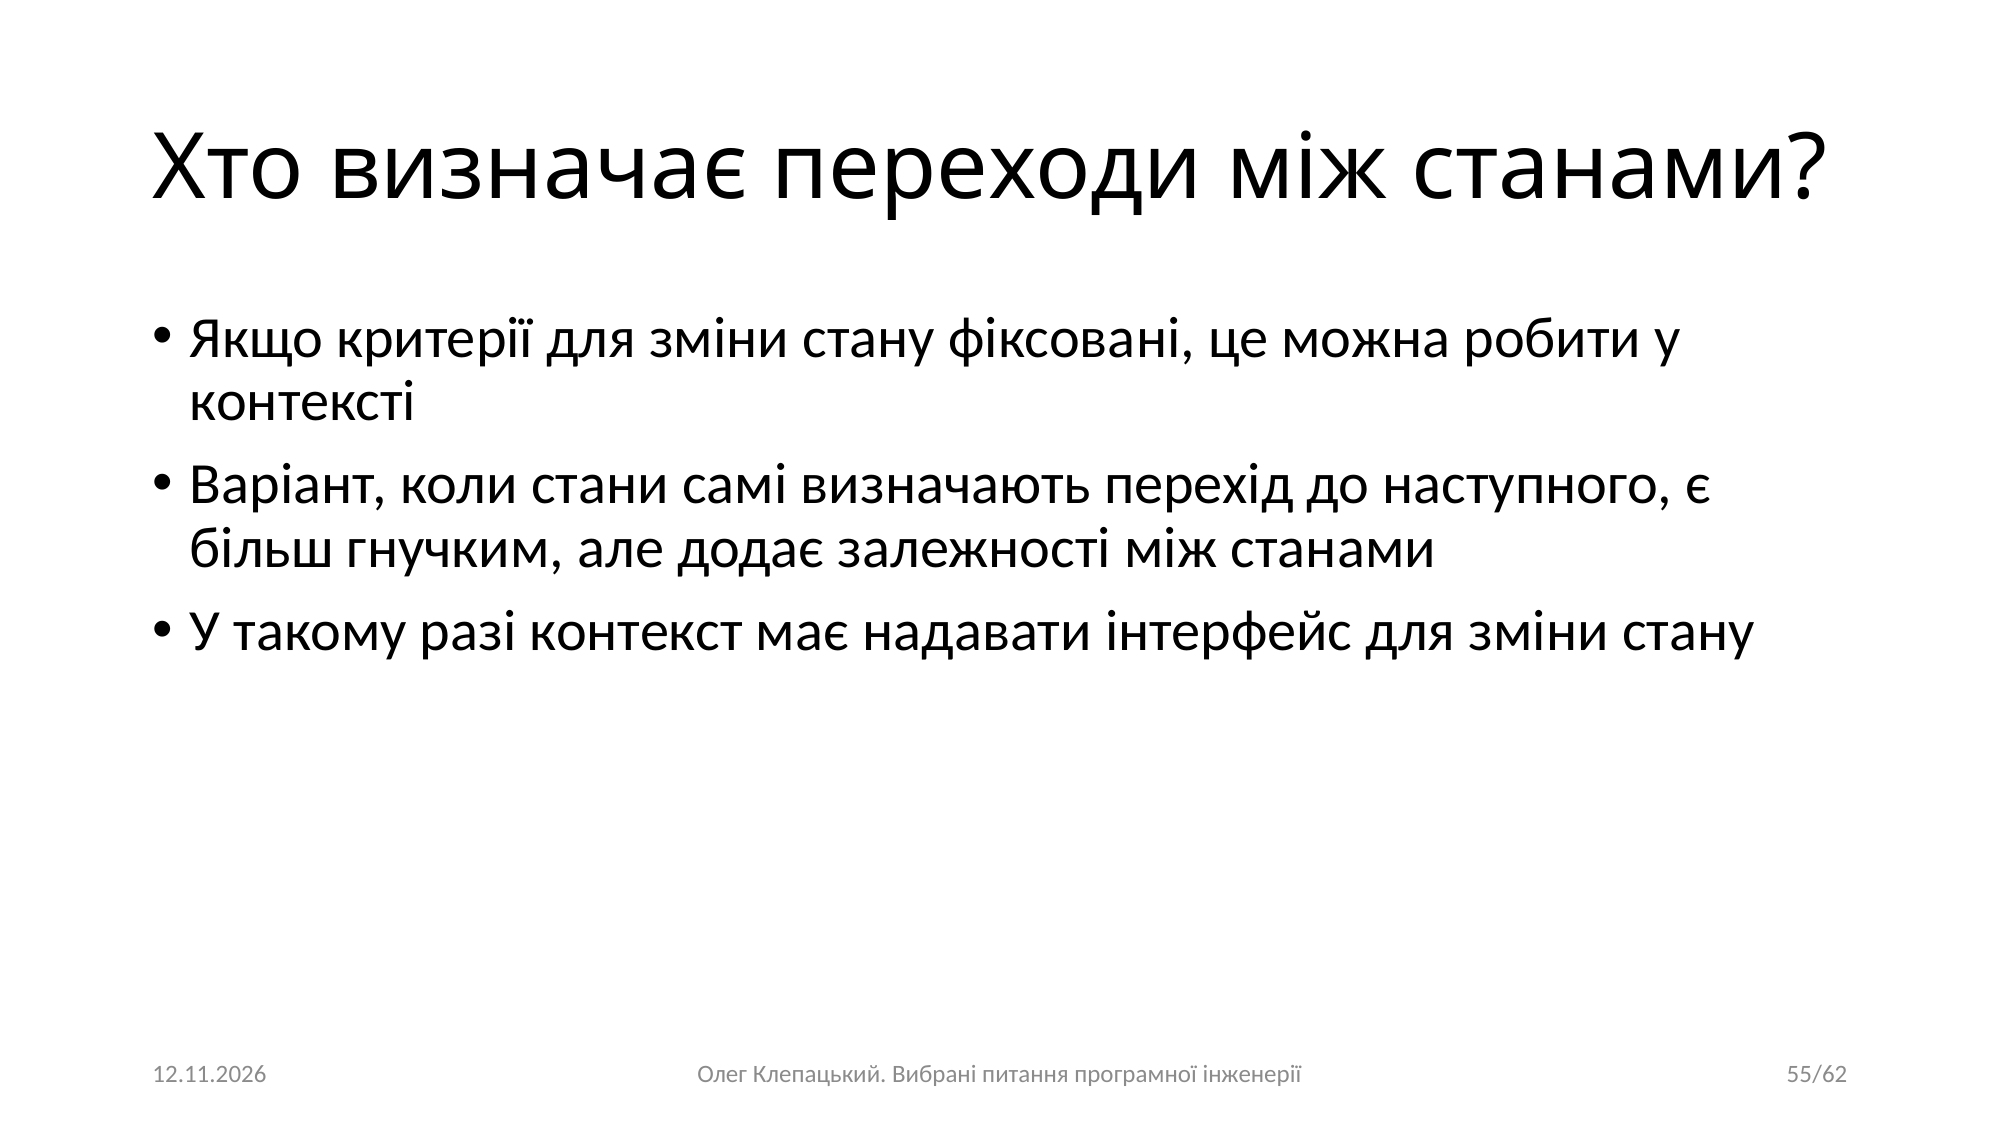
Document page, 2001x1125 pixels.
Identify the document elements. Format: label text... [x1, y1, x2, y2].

list Якщо критерії для зміни стану фіксовані, це можна робити у контексті Варіант, коли стани самі визначають перехід до наступного, є більш гнучким, але додає залежності між станами У такому разі контекст має надавати інтерфейс для зміни стану [137, 299, 1863, 1014]
footer Олег Клепацький. Вибрані питання програмної інженерії [662, 1042, 1338, 1103]
title Хто визначає переходи між станами? [137, 59, 1863, 278]
slide_number 55/62 [1412, 1042, 1863, 1103]
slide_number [137, 1042, 588, 1103]
